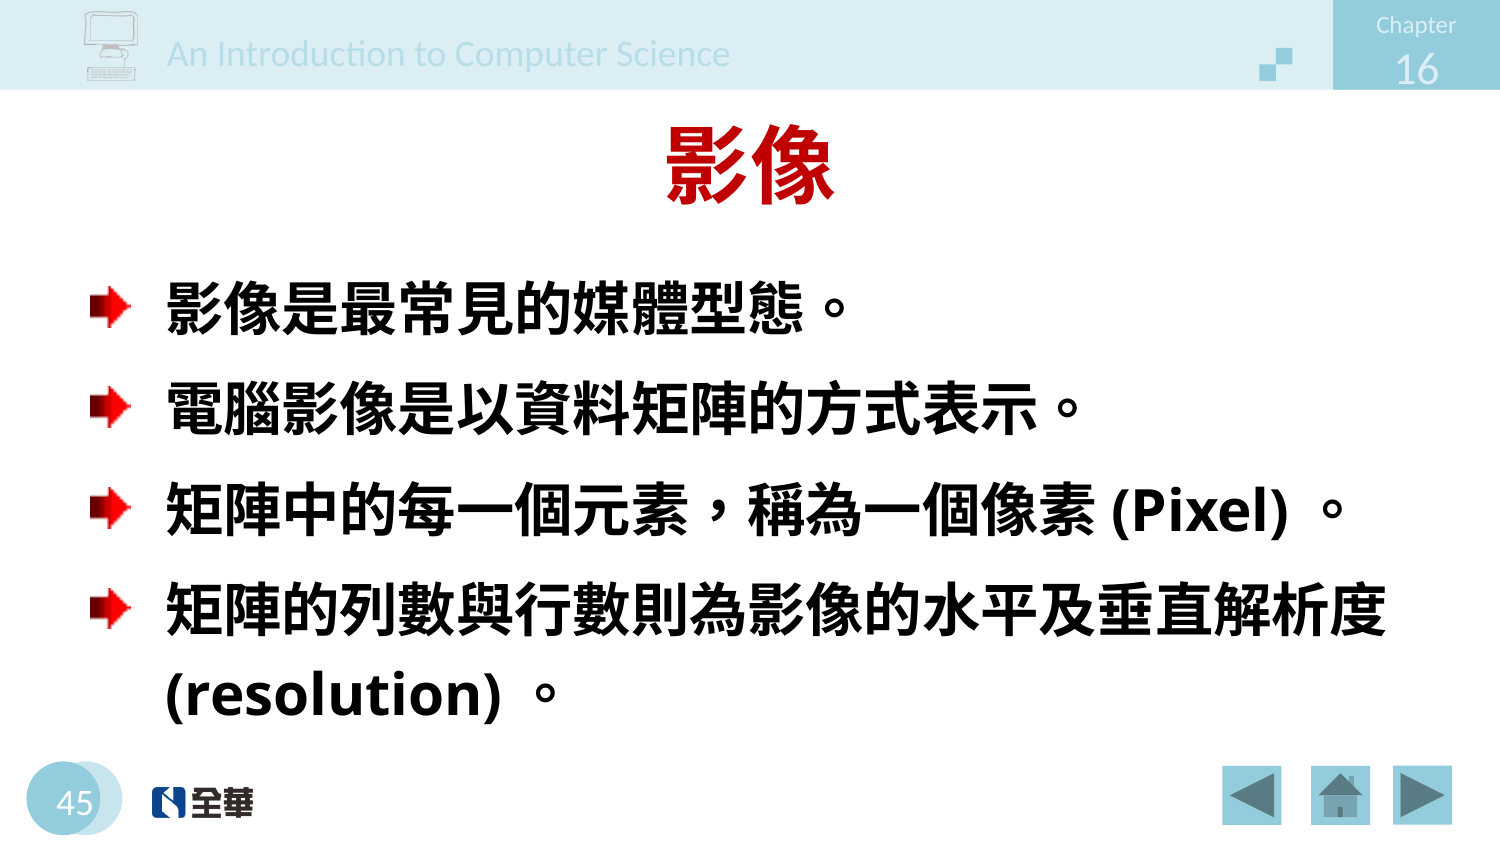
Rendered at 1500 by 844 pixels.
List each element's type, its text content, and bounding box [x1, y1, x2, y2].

picture [90, 487, 131, 529]
picture [152, 787, 253, 818]
picture [90, 386, 131, 428]
picture [84, 11, 138, 81]
picture [90, 286, 131, 328]
list 影像是最常見的媒體型態。 電腦影像是以資料矩陣的方式表示。 矩陣中的每一個元素，稱為一個像素(Pixel)。 矩陣的列數與行數則為影像的水平及垂直解析度(resolution)。 [75, 250, 1425, 754]
picture [90, 588, 131, 629]
title 影像 [75, 104, 1425, 223]
